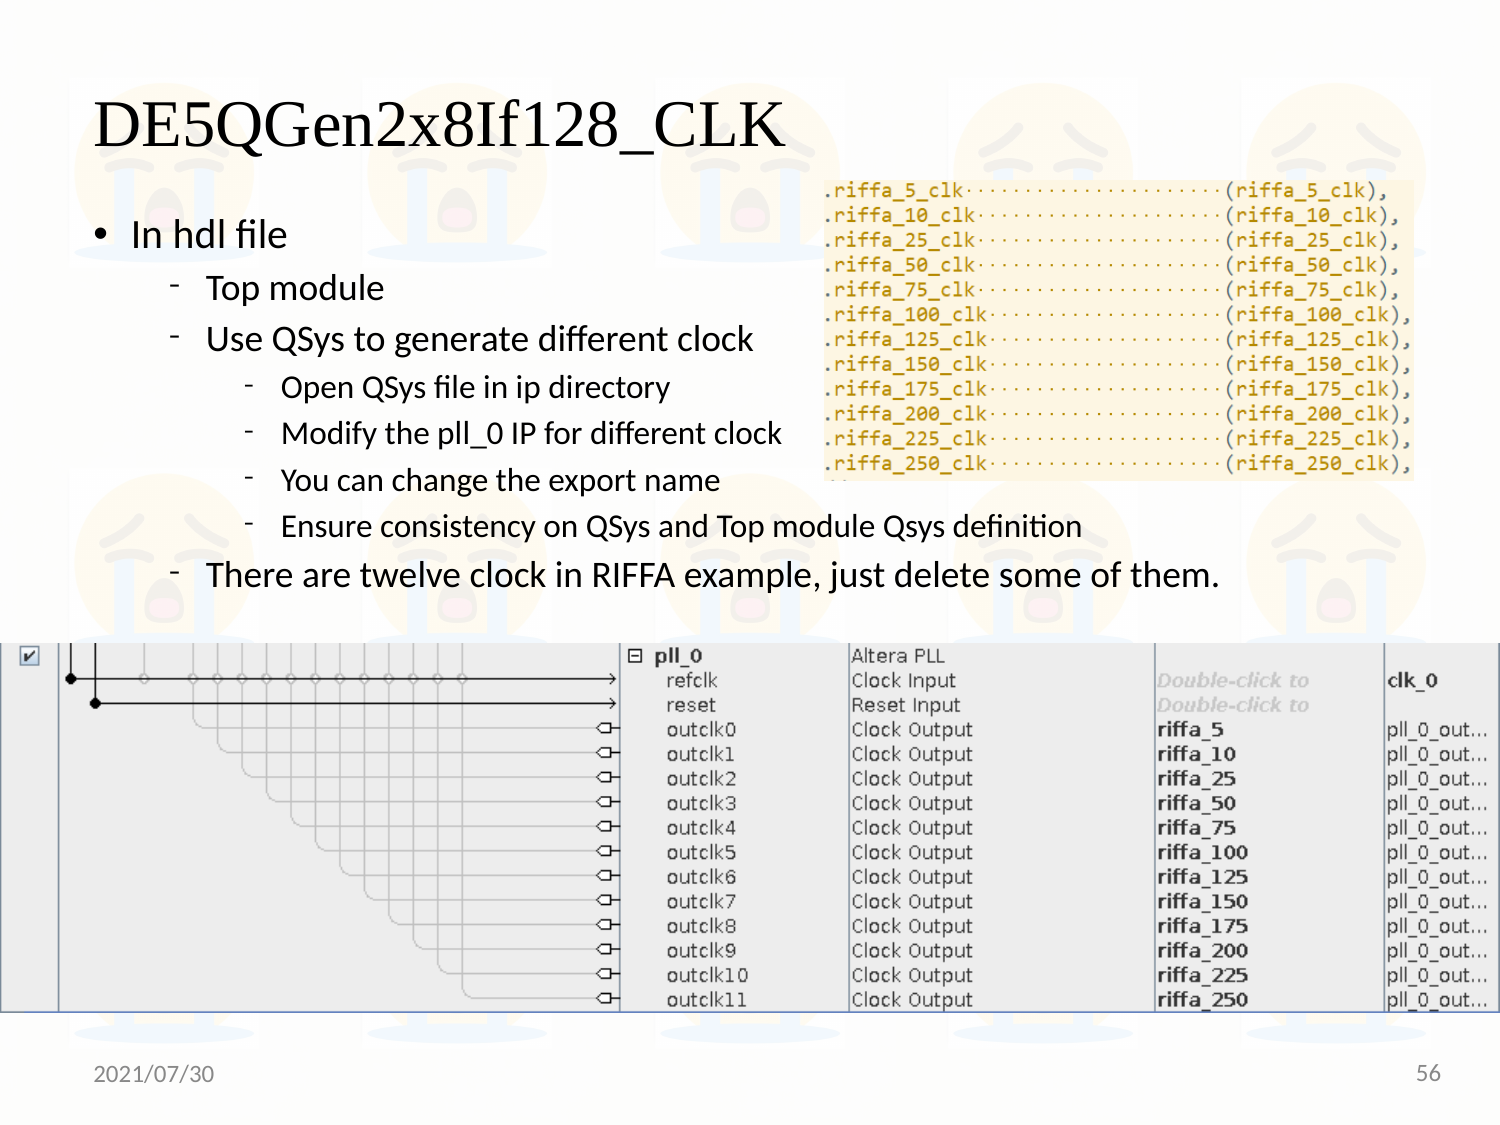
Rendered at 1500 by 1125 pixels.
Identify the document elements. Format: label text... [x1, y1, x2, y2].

list In hdl file Top module Use QSys to generate different clock Open QSys file in ip directory Modify the pll_0 IP for different clock You can change the export name Ensure consistency on QSys and Top module Qsys definition There are twelve clock in RIFFA example, just delete some of them. [78, 205, 1433, 642]
picture [0, 643, 1500, 1013]
slide_number 56 [1118, 1041, 1457, 1101]
title DE5QGen2x8If128_CLK [78, 59, 1433, 190]
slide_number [78, 1042, 416, 1103]
picture [824, 180, 1414, 481]
